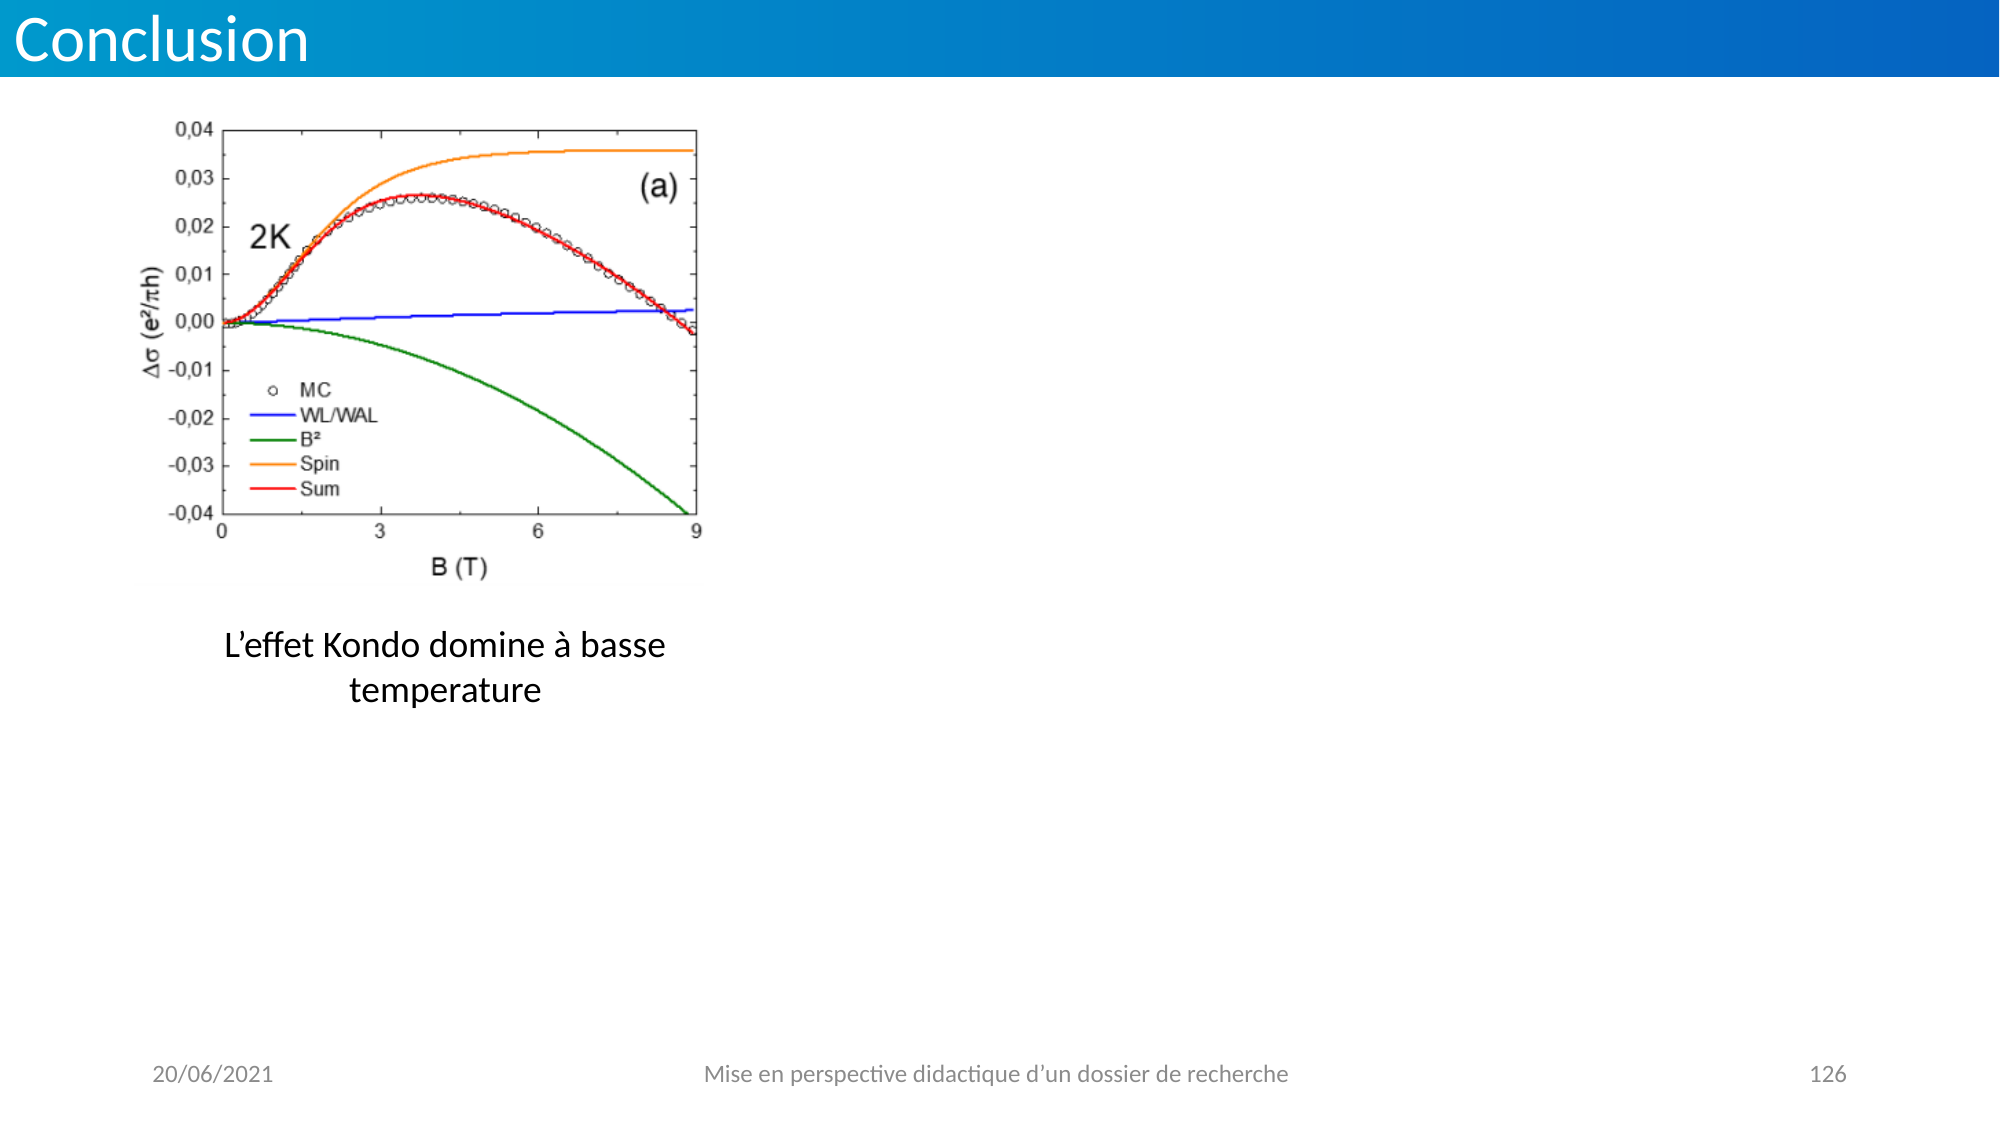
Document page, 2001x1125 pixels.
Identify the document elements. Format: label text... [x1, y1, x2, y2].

text_box Conclusion [0, 0, 1355, 83]
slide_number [137, 1042, 588, 1103]
picture [128, 108, 704, 588]
text_box L’effet Kondo domine à basse temperature [151, 612, 740, 763]
slide_number 126 [1412, 1042, 1863, 1103]
text_box [1355, 0, 2000, 77]
footer Mise en perspective didactique d’un dossier de recherche [662, 1042, 1338, 1103]
